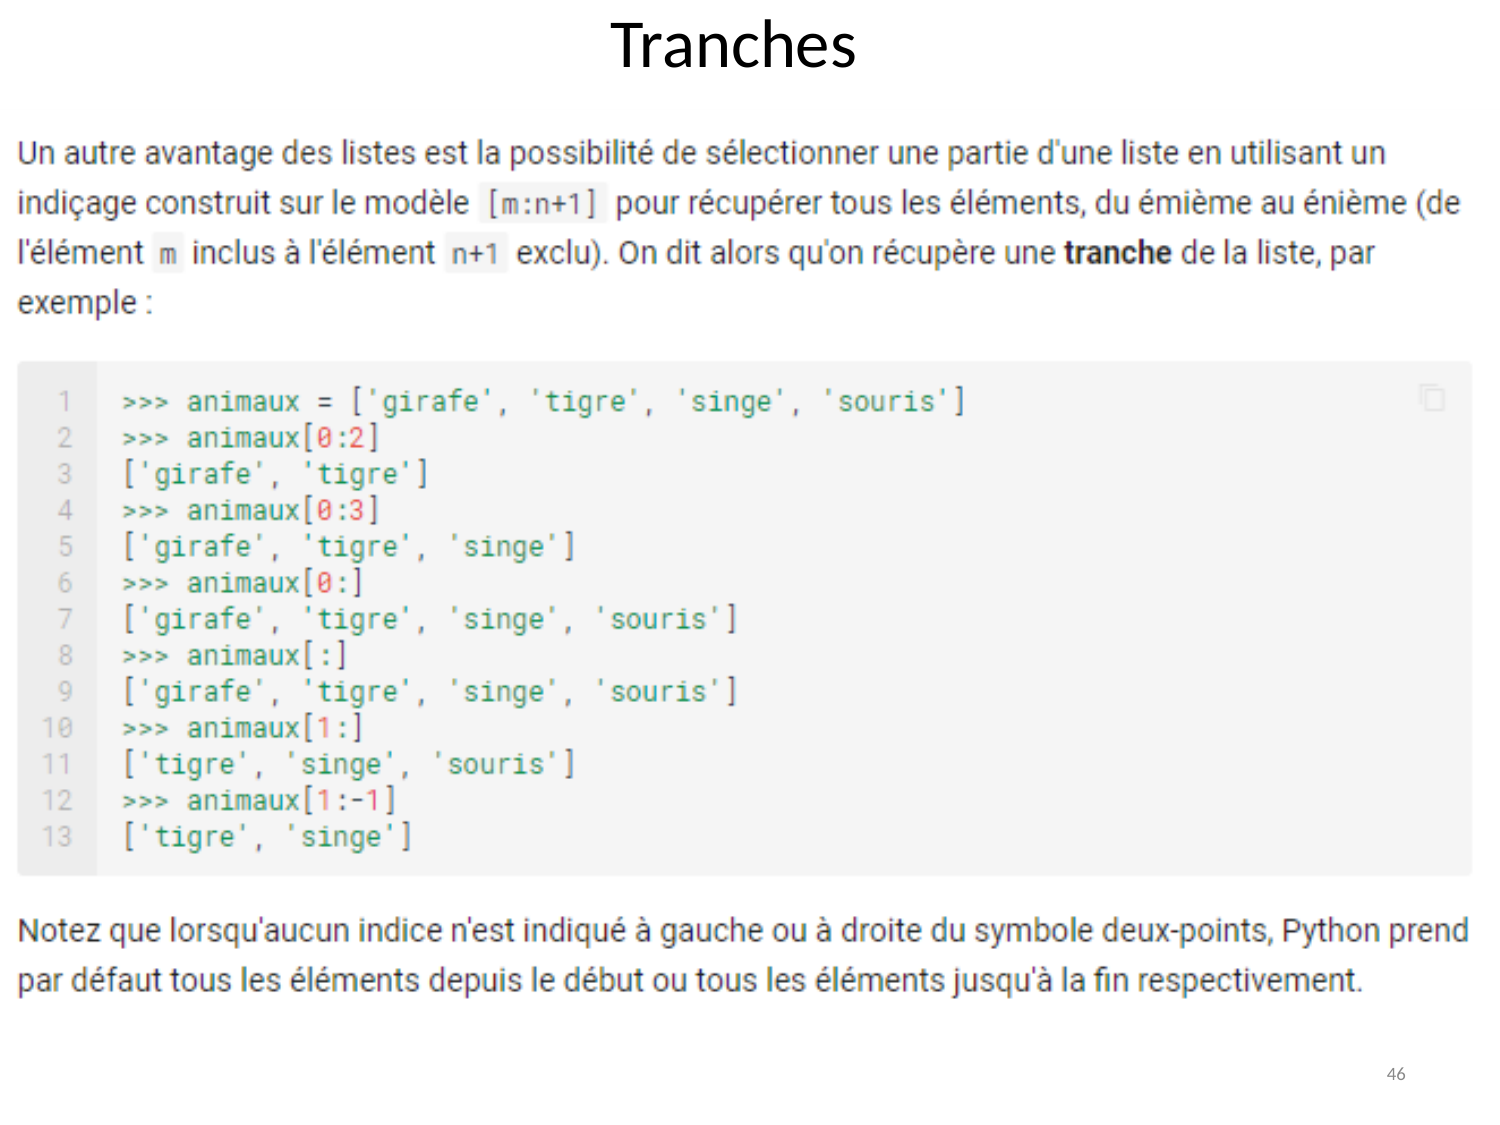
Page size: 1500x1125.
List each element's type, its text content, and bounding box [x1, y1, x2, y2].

picture [0, 107, 1500, 1017]
text_box 46 [1083, 1042, 1421, 1103]
title Tranches [86, 0, 1381, 98]
